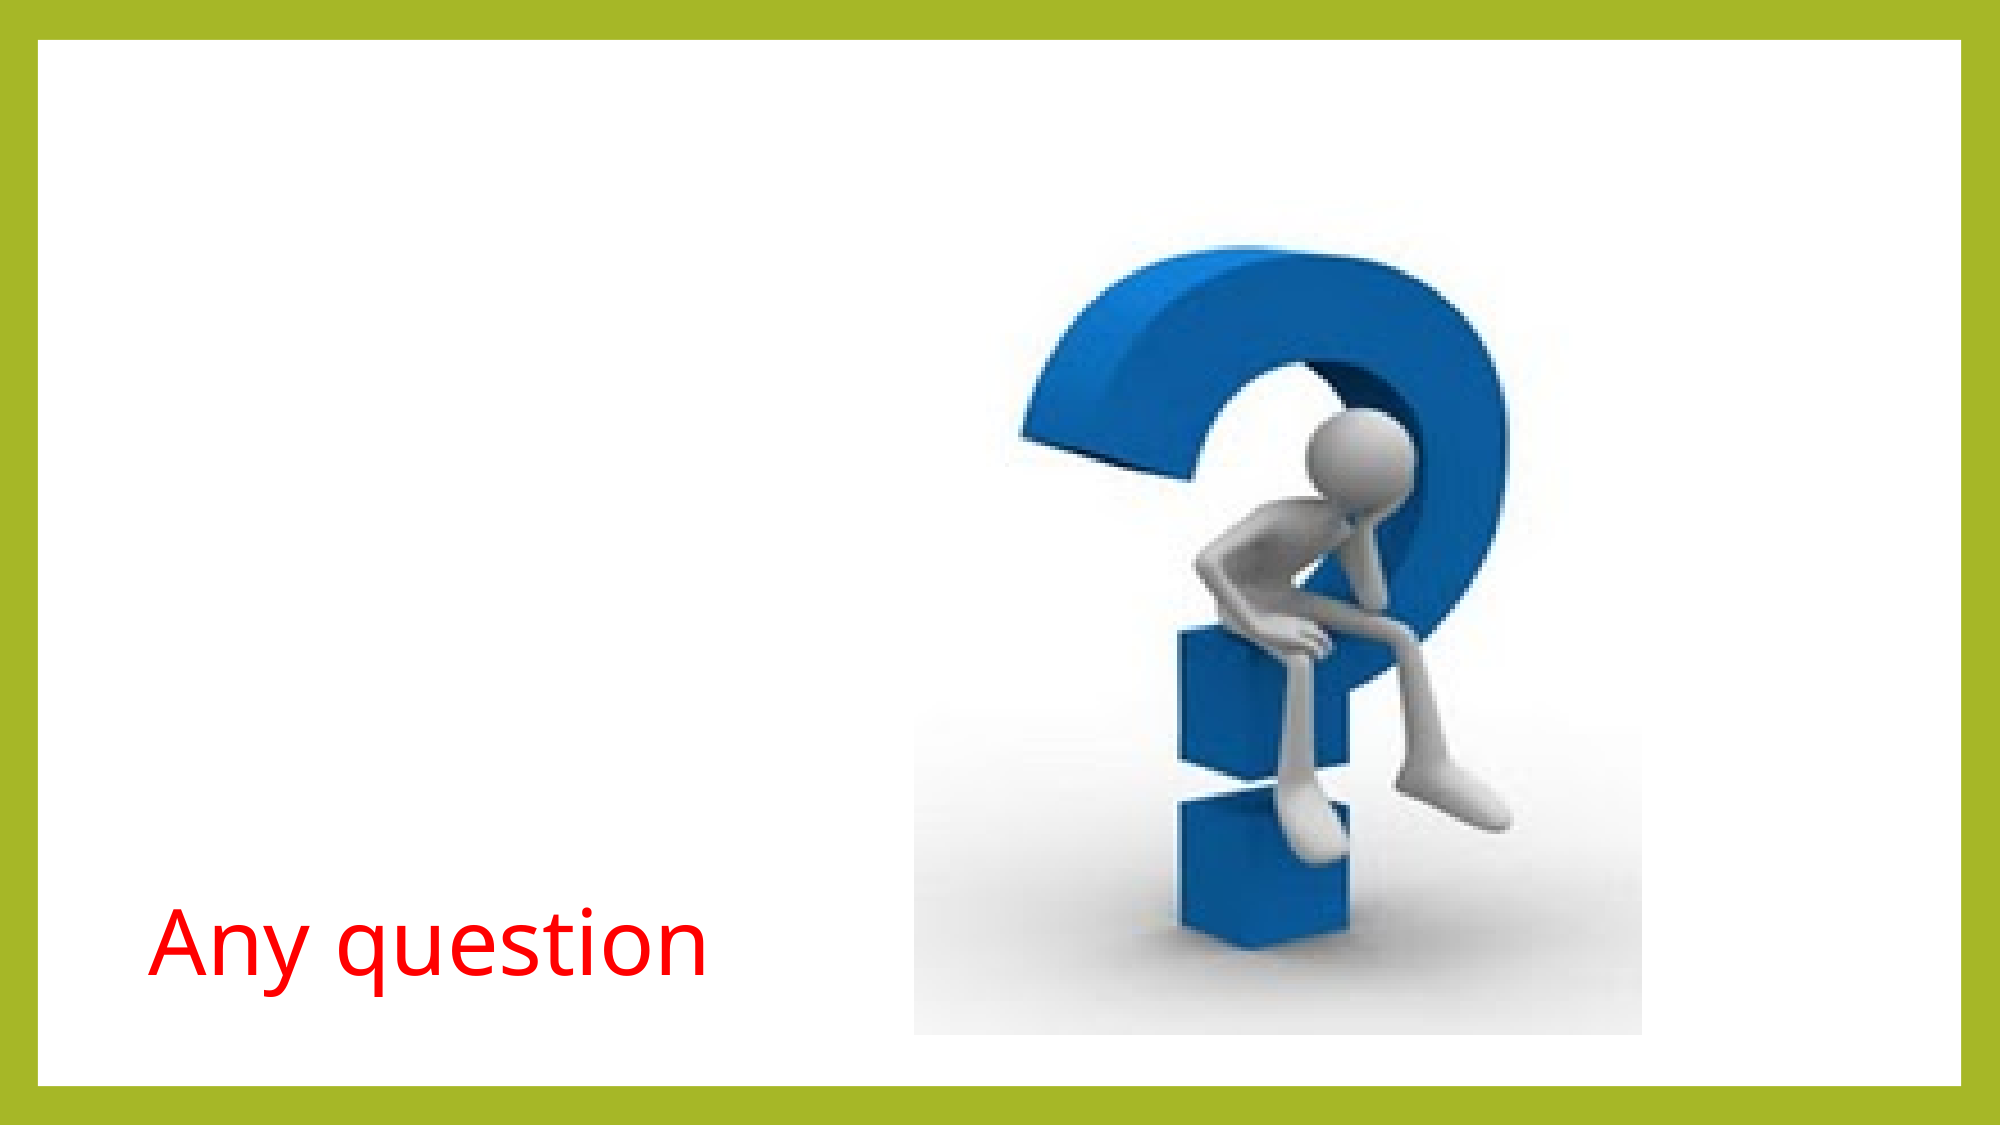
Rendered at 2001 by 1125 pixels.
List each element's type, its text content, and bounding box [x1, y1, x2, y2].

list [913, 200, 1642, 1035]
title Any question [133, 876, 799, 1016]
